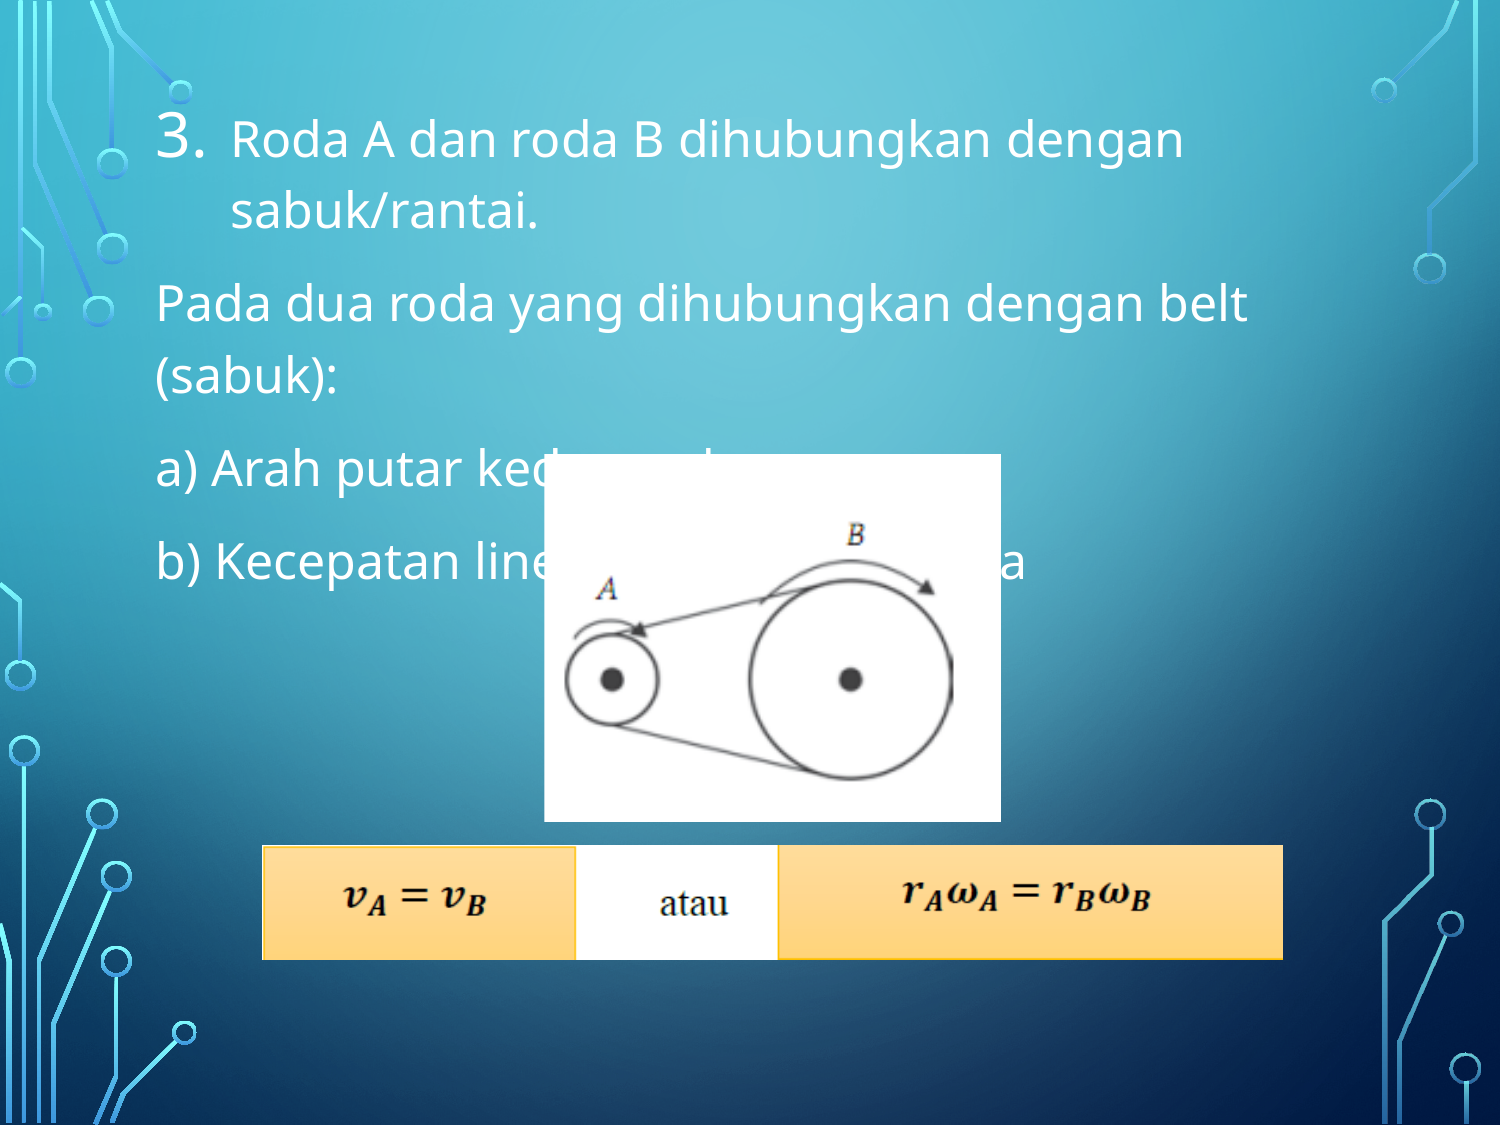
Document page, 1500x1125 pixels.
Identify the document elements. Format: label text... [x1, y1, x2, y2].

picture [262, 844, 1284, 960]
list Roda A dan roda B dihubungkan dengan sabuk/rantai. Pada dua roda yang dihubungkan dengan belt (sabuk): a) Arah putar kedua roda sama b) Kecepatan linear kedua roda sama [140, 87, 1360, 950]
picture [544, 454, 1002, 822]
